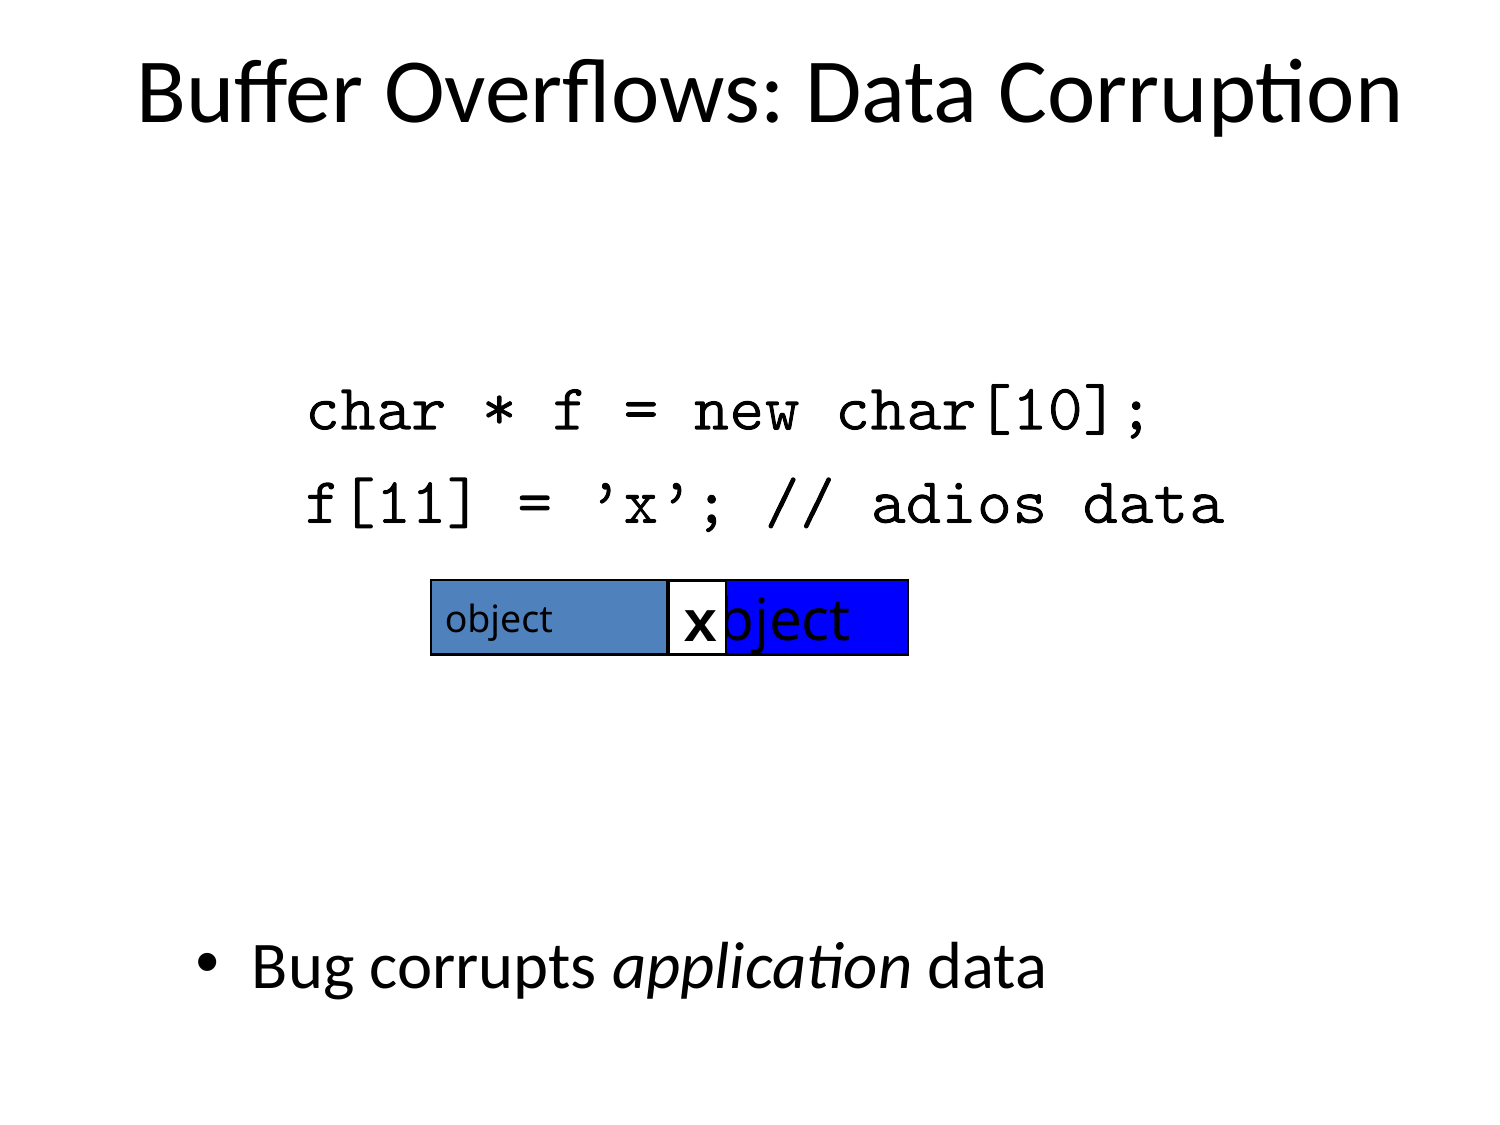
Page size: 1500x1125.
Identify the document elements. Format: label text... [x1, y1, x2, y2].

title Buffer Overflows: Data Corruption [41, 18, 1500, 153]
list Bug corrupts application data [180, 913, 1442, 1036]
text_box object [669, 579, 908, 655]
picture [307, 380, 1226, 536]
text_box object [431, 579, 667, 655]
text_box x [669, 580, 727, 655]
